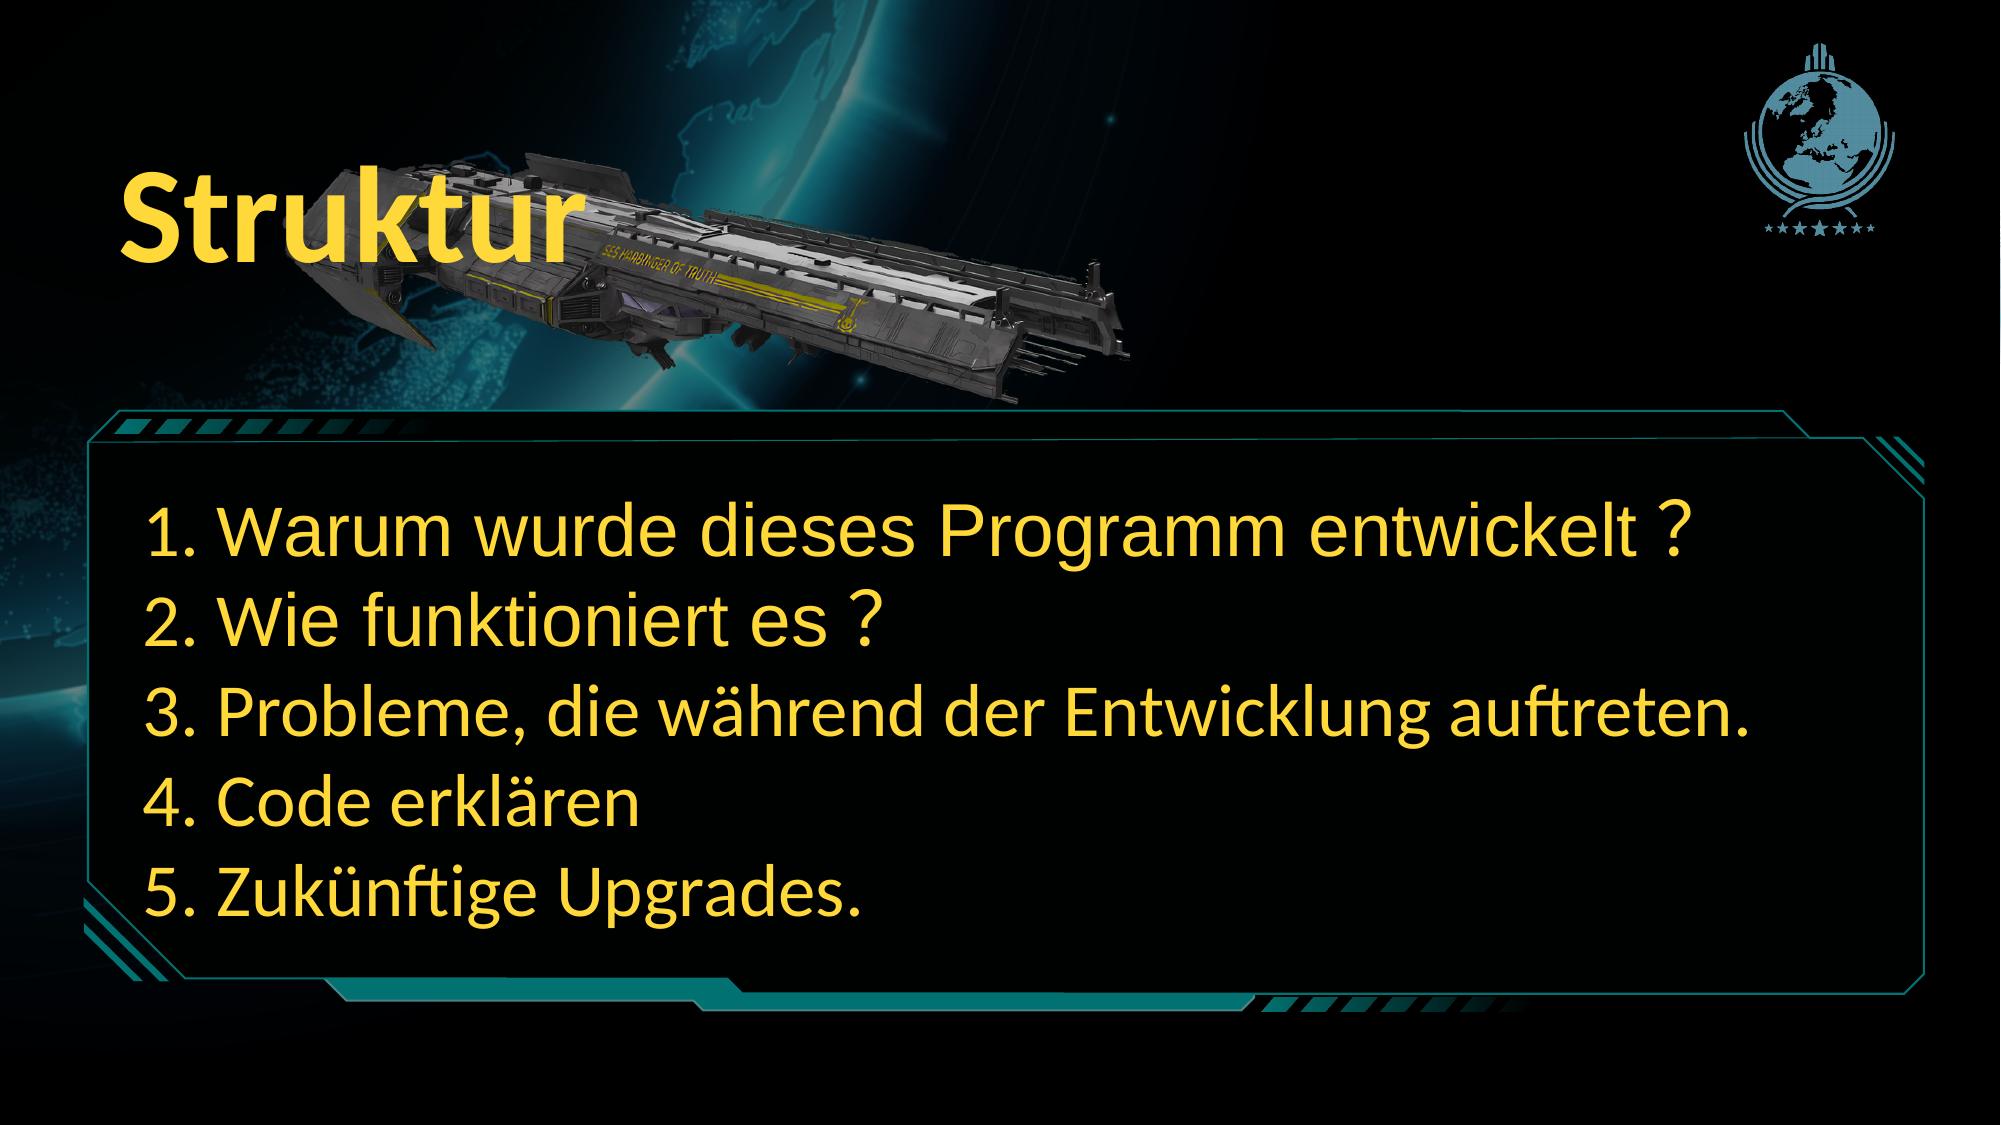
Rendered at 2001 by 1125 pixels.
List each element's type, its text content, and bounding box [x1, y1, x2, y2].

picture [271, 146, 1130, 416]
text_box 1. Warum wurde dieses Programm entwickelt？ 2. Wie funktioniert es？ 3. Probleme, die während der Entwicklung auftreten. 4. Code erklären 5. Zukünftige Upgrades. [127, 473, 2000, 910]
text_box [0, 0, 2000, 1125]
picture [1744, 43, 1895, 236]
title Struktur [118, 113, 1350, 291]
